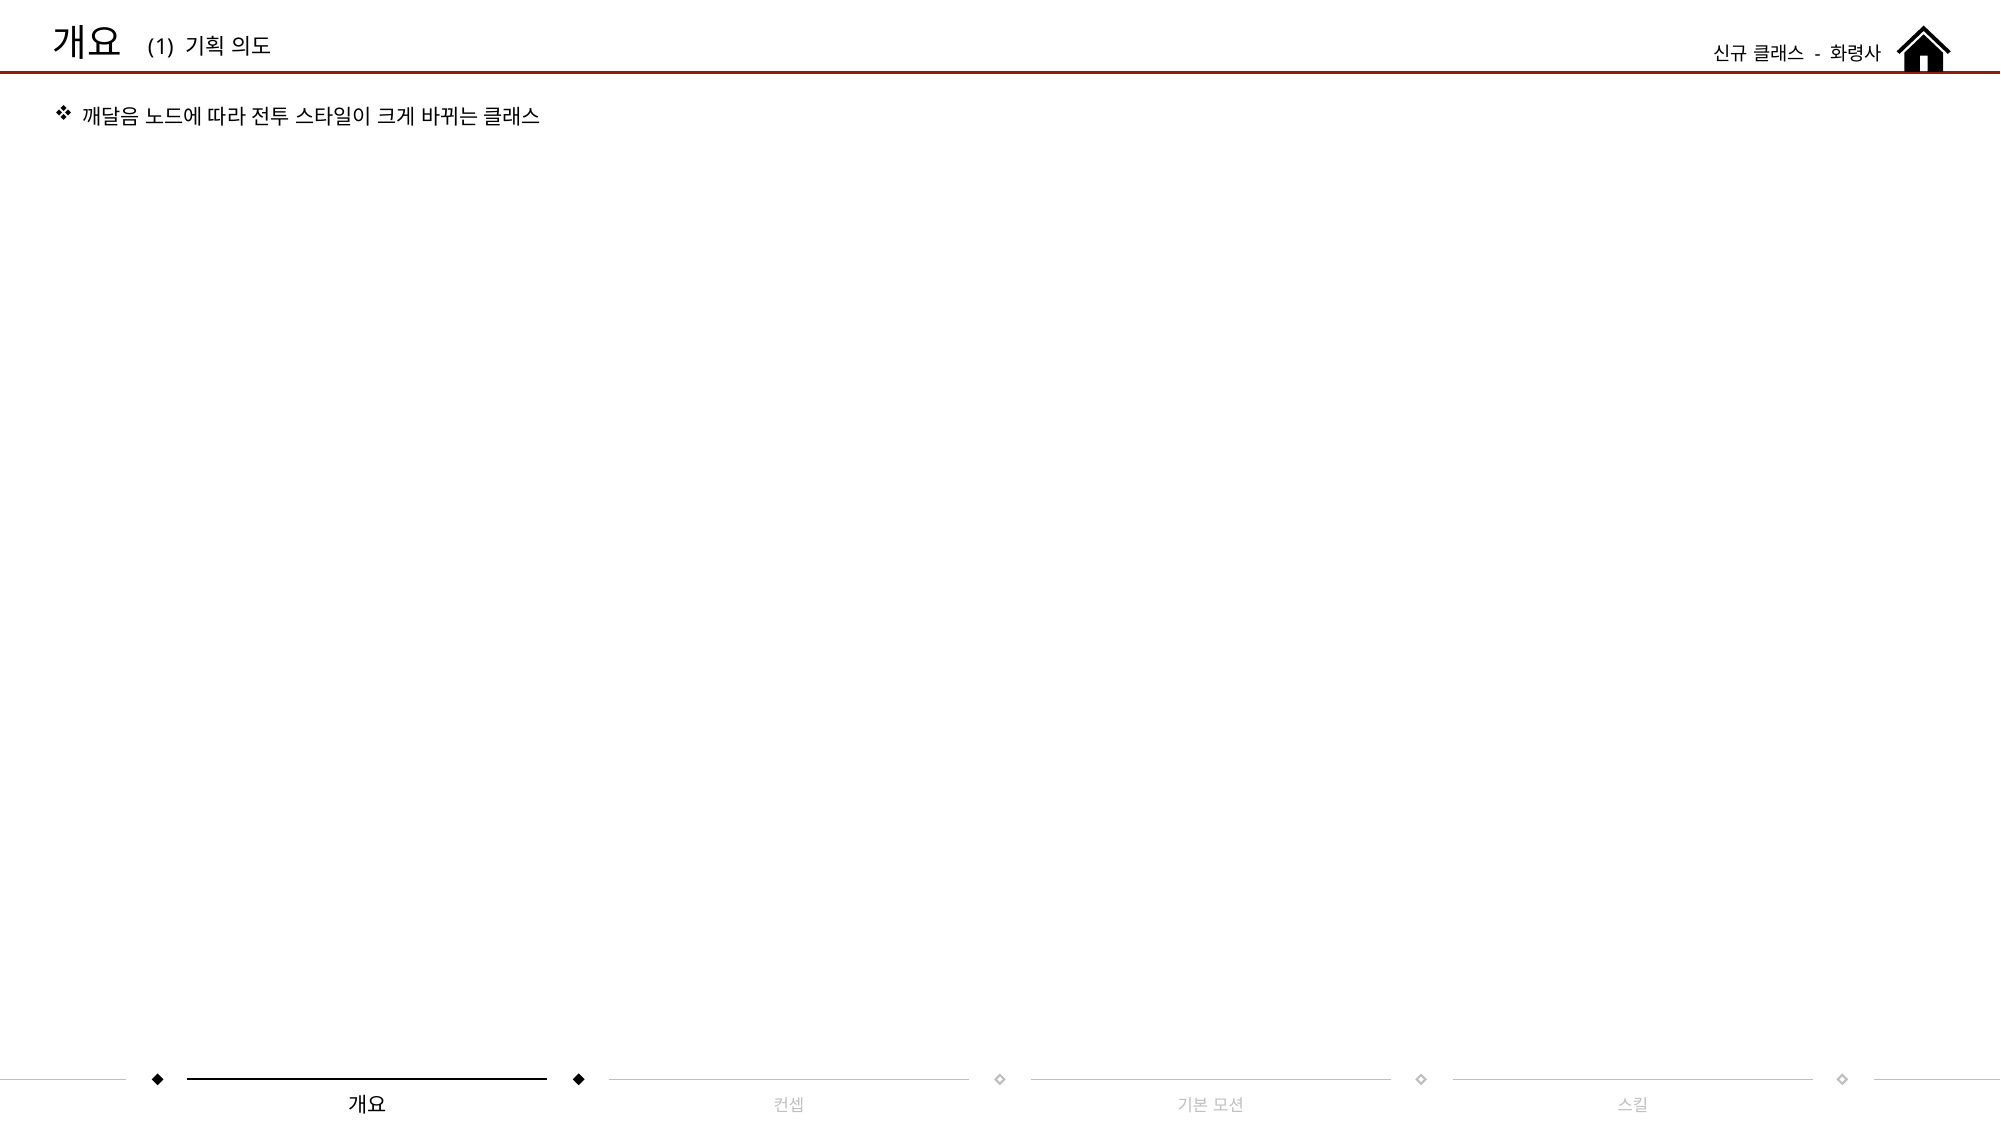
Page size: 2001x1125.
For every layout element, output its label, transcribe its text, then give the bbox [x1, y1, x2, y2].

text_box 기획 의도 [133, 25, 366, 67]
text_box 개요 [52, 18, 323, 64]
text_box 깨달음 노드에 따라 전투 스타일이 크게 바뀌는 클래스 [39, 95, 556, 136]
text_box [0, 1074, 2000, 1125]
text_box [1625, 24, 1952, 73]
